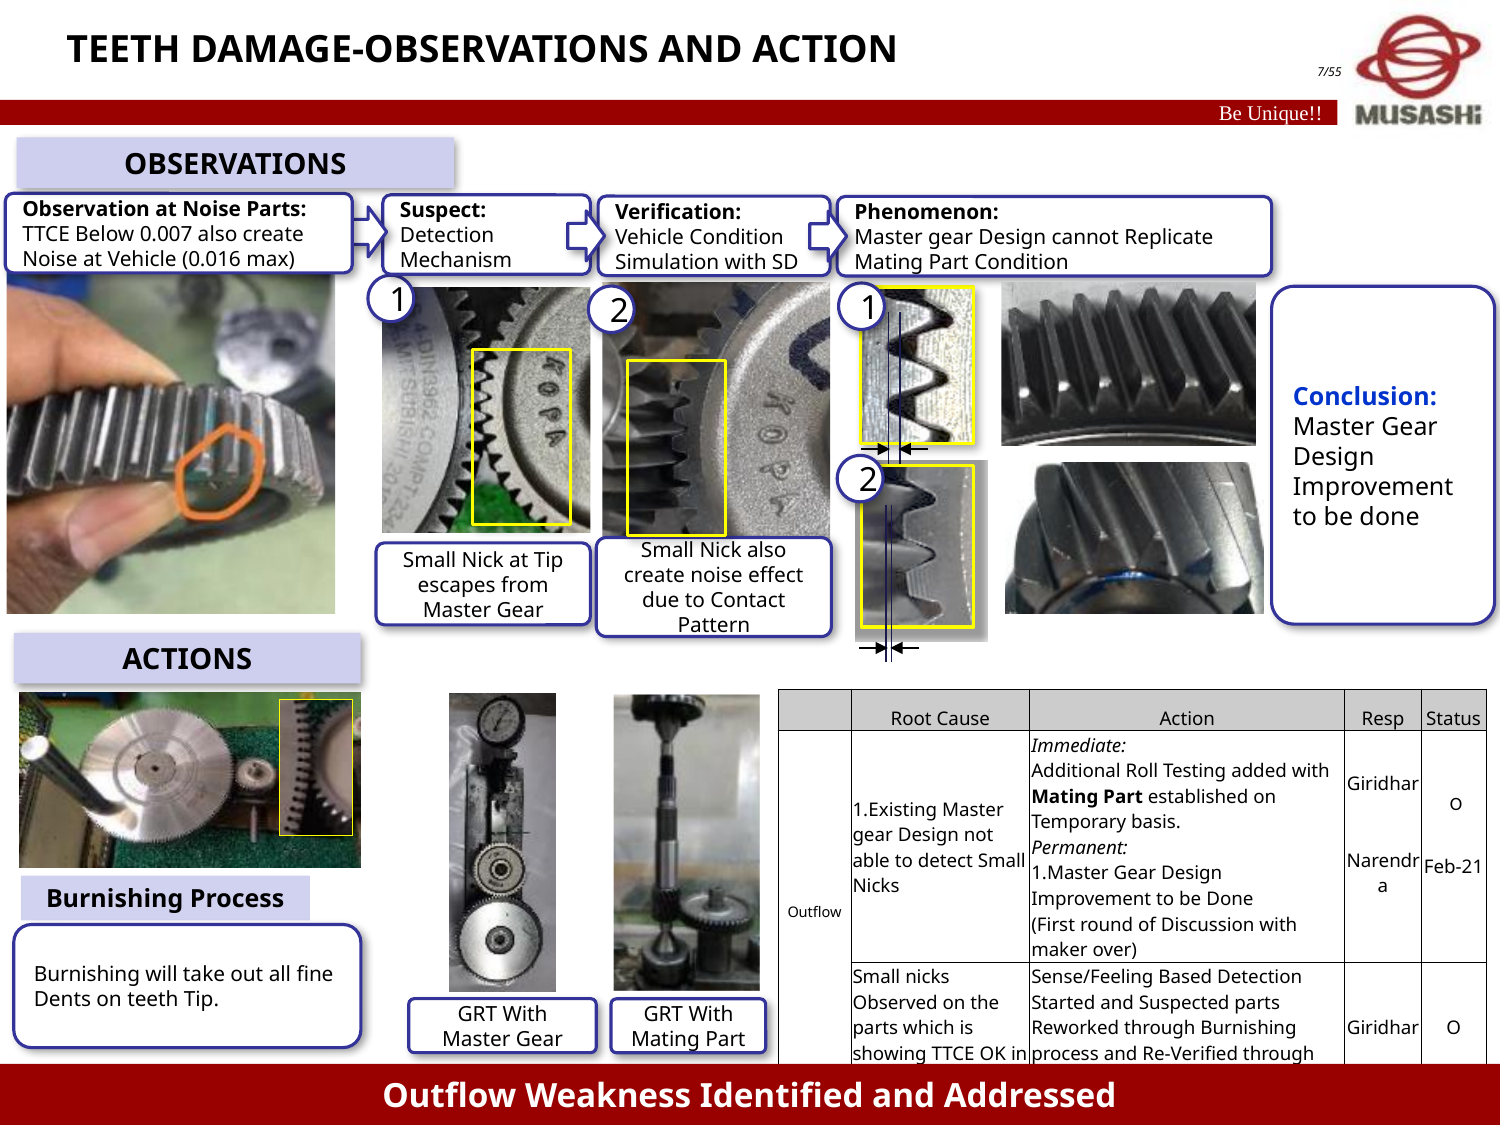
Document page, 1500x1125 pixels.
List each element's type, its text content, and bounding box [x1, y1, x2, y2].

text_box [807, 209, 849, 264]
table_cell Outflow [779, 731, 851, 1063]
text_box GRT With Master Gear [406, 996, 599, 1055]
text_box Verification: Vehicle Condition Simulation with SD [596, 193, 833, 278]
picture [1004, 462, 1264, 615]
text_box [364, 204, 389, 259]
text_box Outflow Weakness Identified and Addressed [0, 1063, 1500, 1125]
table_cell Small nicks Observed on the parts which is showing TTCE OK in GRT [852, 963, 1029, 1063]
text_box Observation at Noise Parts: TTCE Below 0.007 also create Noise at Vehicle (0.016 max) [3, 191, 355, 275]
table_header Resp [1345, 690, 1421, 730]
table_cell Ο [1422, 963, 1486, 1063]
table_header Root Cause [852, 690, 1029, 730]
table_cell Immediate: Additional Roll Testing added with Mating Part established on Temporary basis. Permanent: 1.Master Gear Design Improvement to be Done (First round of Discussion with maker over) [1030, 731, 1344, 962]
table_cell Sense/Feeling Based Detection Started and Suspected parts Reworked through Burnishing process and Re-Verified through GRT [1030, 963, 1344, 1063]
text_box TEETH DAMAGE-OBSERVATIONS AND ACTION [51, 17, 914, 78]
text_box 1 [836, 287, 856, 329]
text_box OBSERVATIONS [14, 135, 456, 190]
text_box Phenomenon: Master gear Design cannot Replicate Mating Part Condition [835, 194, 1274, 279]
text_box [860, 288, 973, 466]
picture [449, 692, 835, 992]
text_box ACTIONS [12, 631, 363, 685]
table_header Status [1422, 690, 1486, 730]
picture [381, 282, 860, 560]
text_box Conclusion: Master Gear Design Improvement to be done [1269, 284, 1497, 627]
table_header [779, 690, 851, 730]
text_box 1 [365, 275, 387, 319]
table_cell Ο Feb-21 [1422, 731, 1486, 962]
text_box Burnishing will take out all fine Dents on teeth Tip. [11, 922, 363, 1050]
table_header Action [1030, 690, 1344, 730]
text_box Burnishing Process [20, 877, 310, 921]
picture [1001, 282, 1257, 446]
text_box GRT With Mating Part [608, 996, 768, 1055]
picture [1340, 0, 1498, 141]
table_cell Giridhar [1345, 963, 1421, 1063]
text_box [19, 691, 362, 869]
picture [6, 270, 336, 615]
text_box Suspect: Detection Mechanism [380, 192, 593, 277]
text_box Small Nick also create noise effect due to Contact Pattern [594, 568, 834, 639]
text_box Small Nick at Tip escapes from Master Gear [373, 541, 593, 627]
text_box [858, 466, 973, 663]
text_box [565, 208, 607, 263]
table_cell Giridhar Narendra [1345, 731, 1421, 962]
text_box 2 [595, 285, 637, 329]
table_cell 1.Existing Master gear Design not able to detect Small Nicks [852, 731, 1029, 962]
